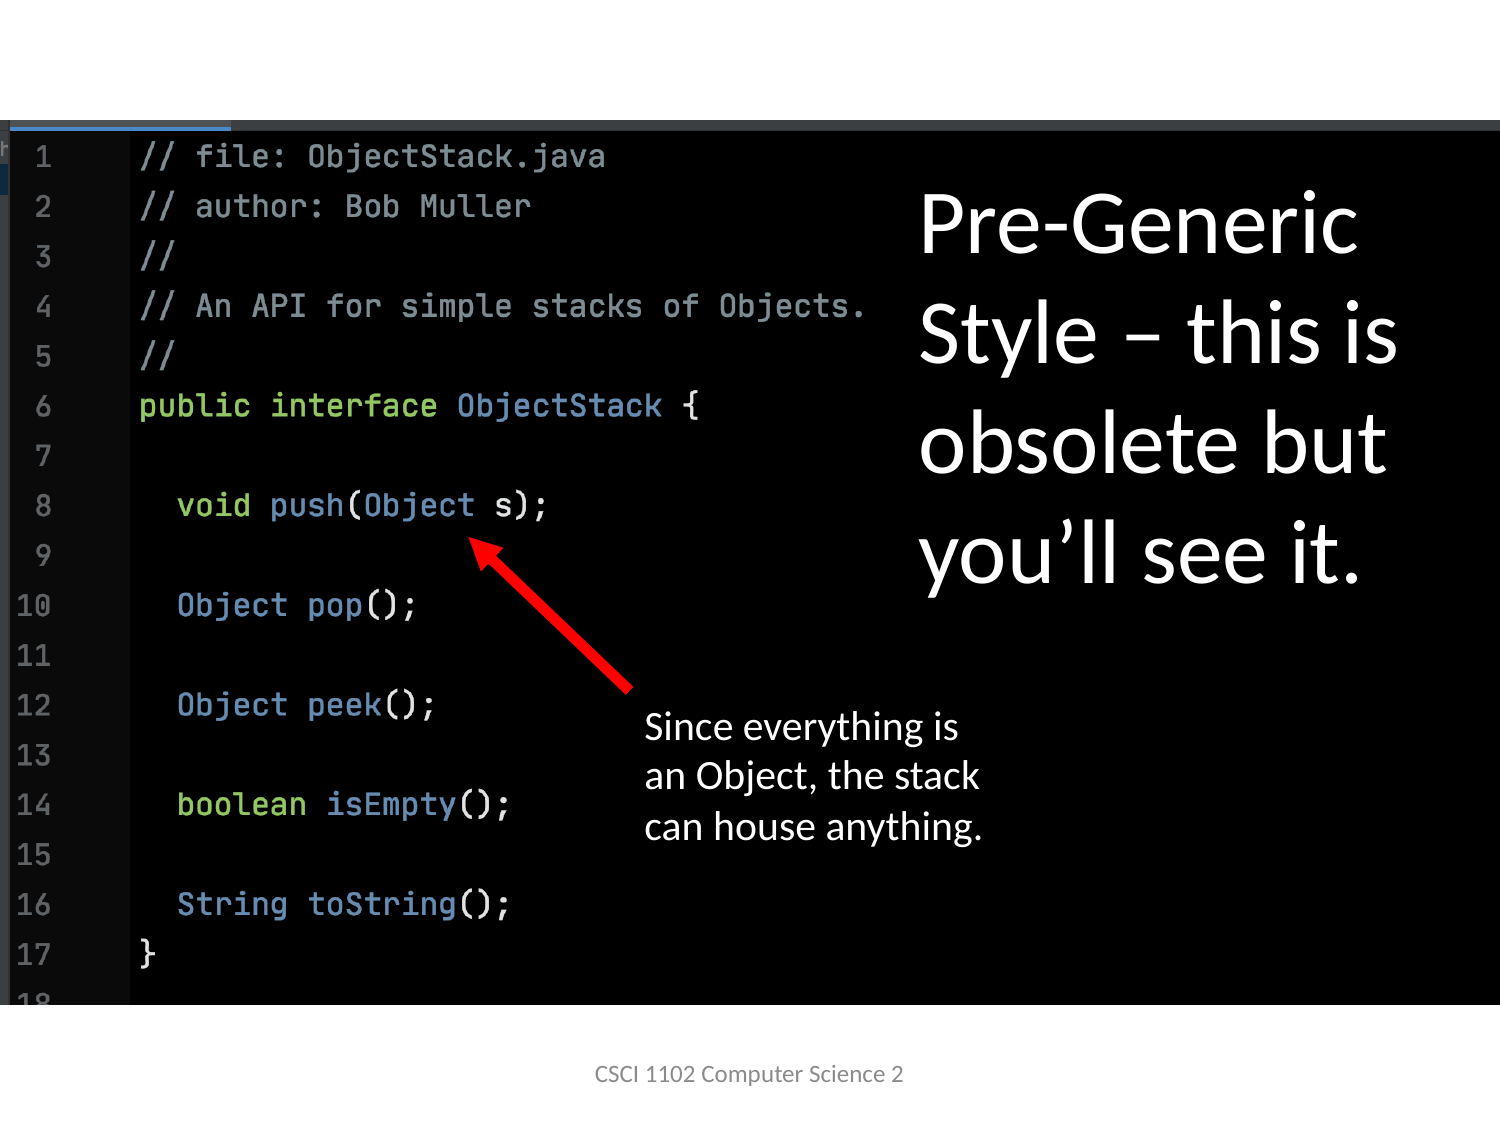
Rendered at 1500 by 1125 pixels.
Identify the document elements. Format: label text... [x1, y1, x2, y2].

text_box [468, 536, 630, 691]
picture [0, 119, 1500, 1006]
footer CSCI 1102 Computer Science 2 [512, 1042, 988, 1103]
